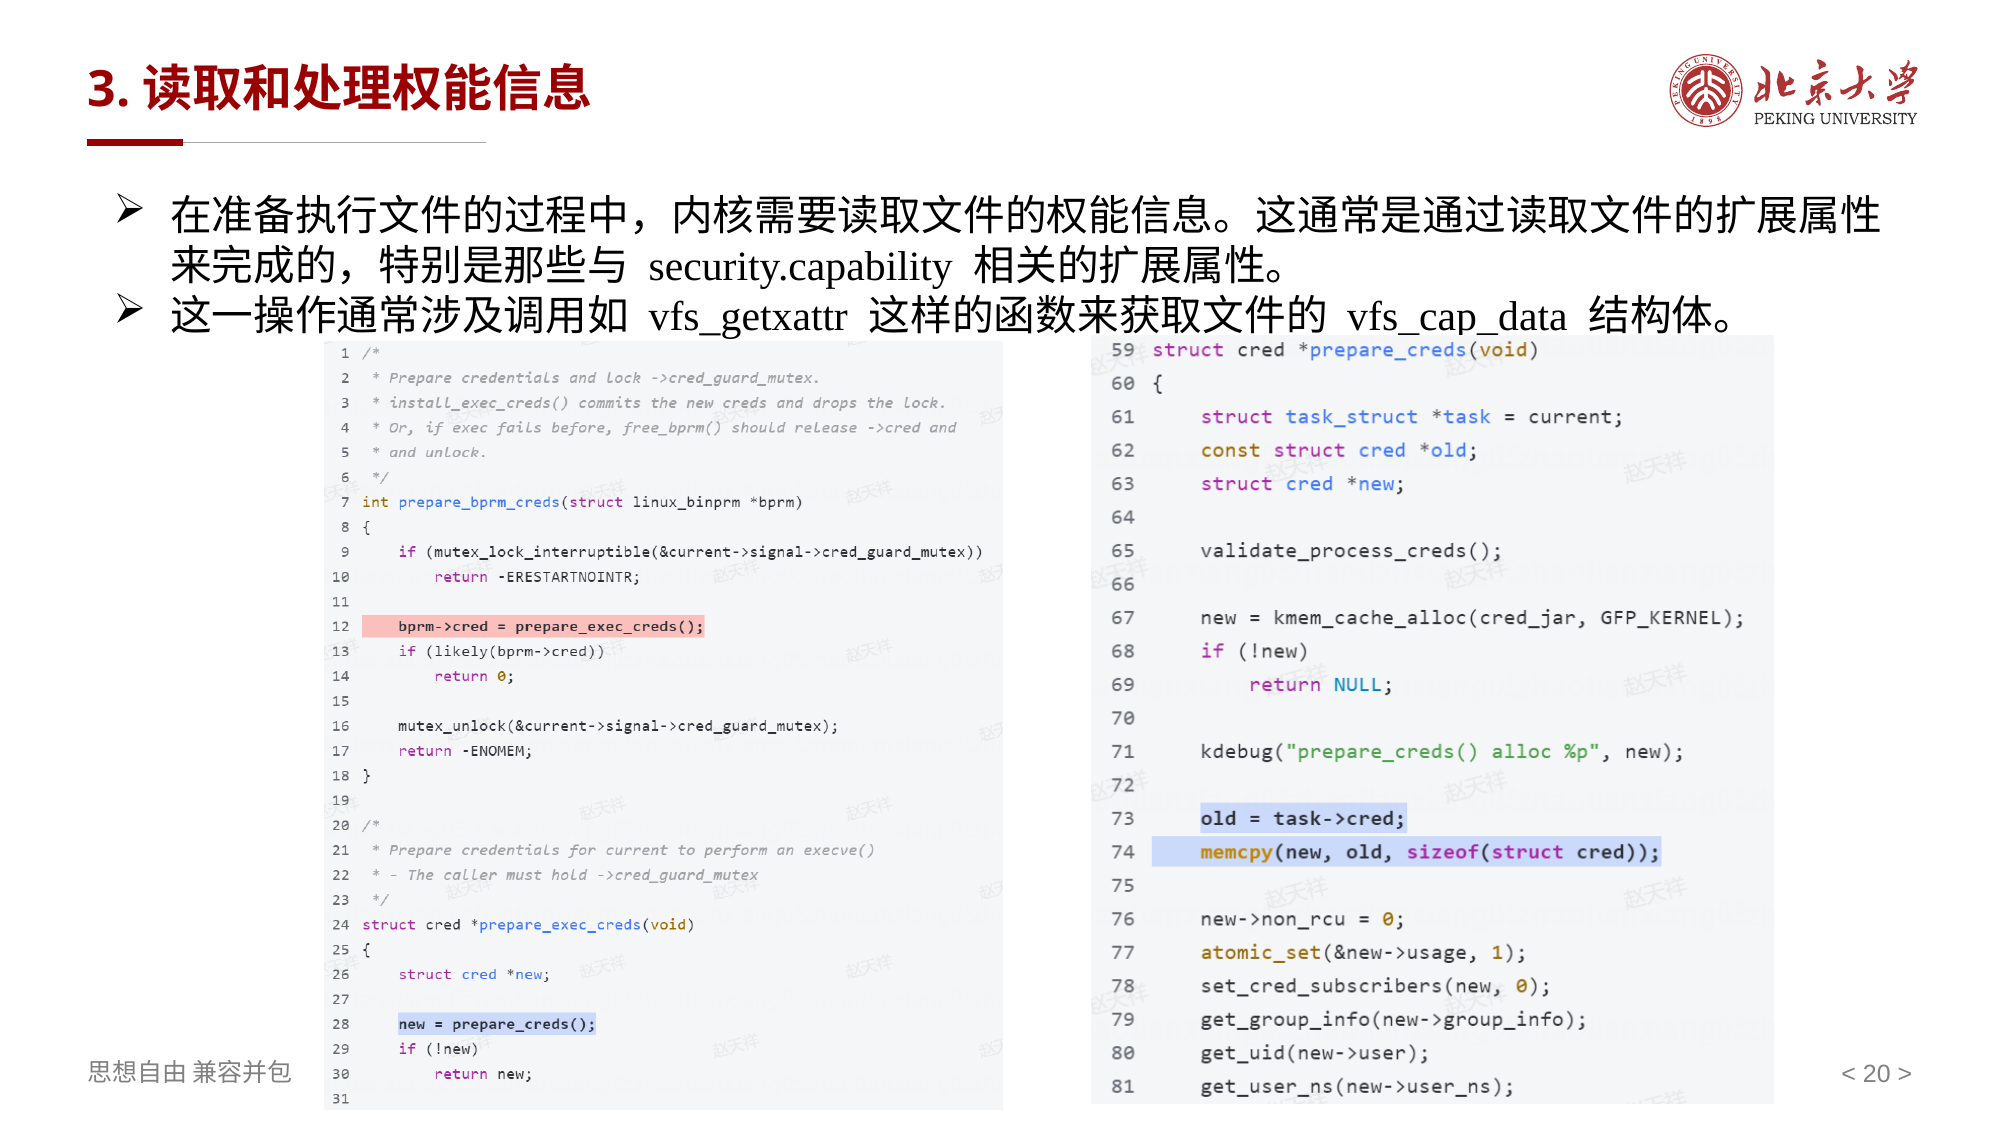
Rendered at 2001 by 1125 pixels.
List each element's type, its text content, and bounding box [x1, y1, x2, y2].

picture [324, 341, 1003, 1110]
picture [1091, 335, 1774, 1104]
slide_number < > [1774, 1048, 1928, 1097]
title 3.读取和处理权能信息 [72, 39, 1559, 142]
text_box 在准备执行文件的过程中，内核需要读取文件的权能信息。这通常是通过读取文件的扩展属性来完成的，特别是那些与 security.capability 相关的扩展属性。 这一操作通常涉及调用如 vfs_getxattr 这样的函数来获取文件的 vfs_cap_data 结构体。 [98, 181, 1901, 347]
